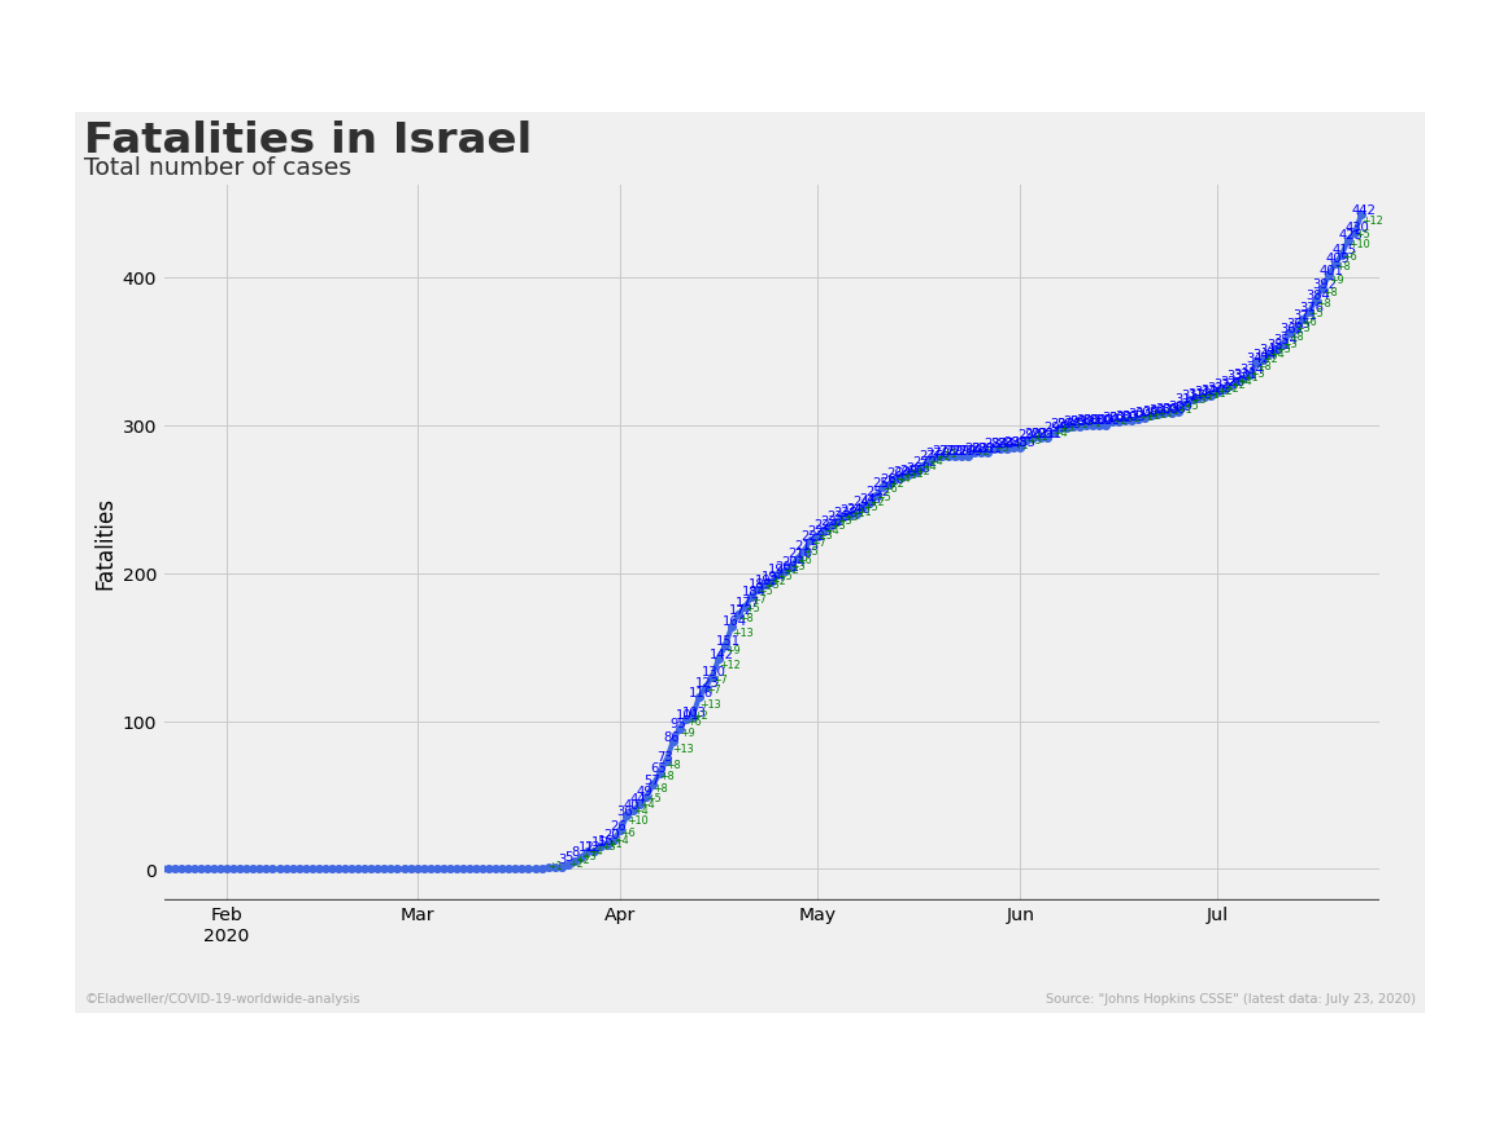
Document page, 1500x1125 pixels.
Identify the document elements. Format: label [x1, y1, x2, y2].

picture [74, 112, 1426, 1013]
